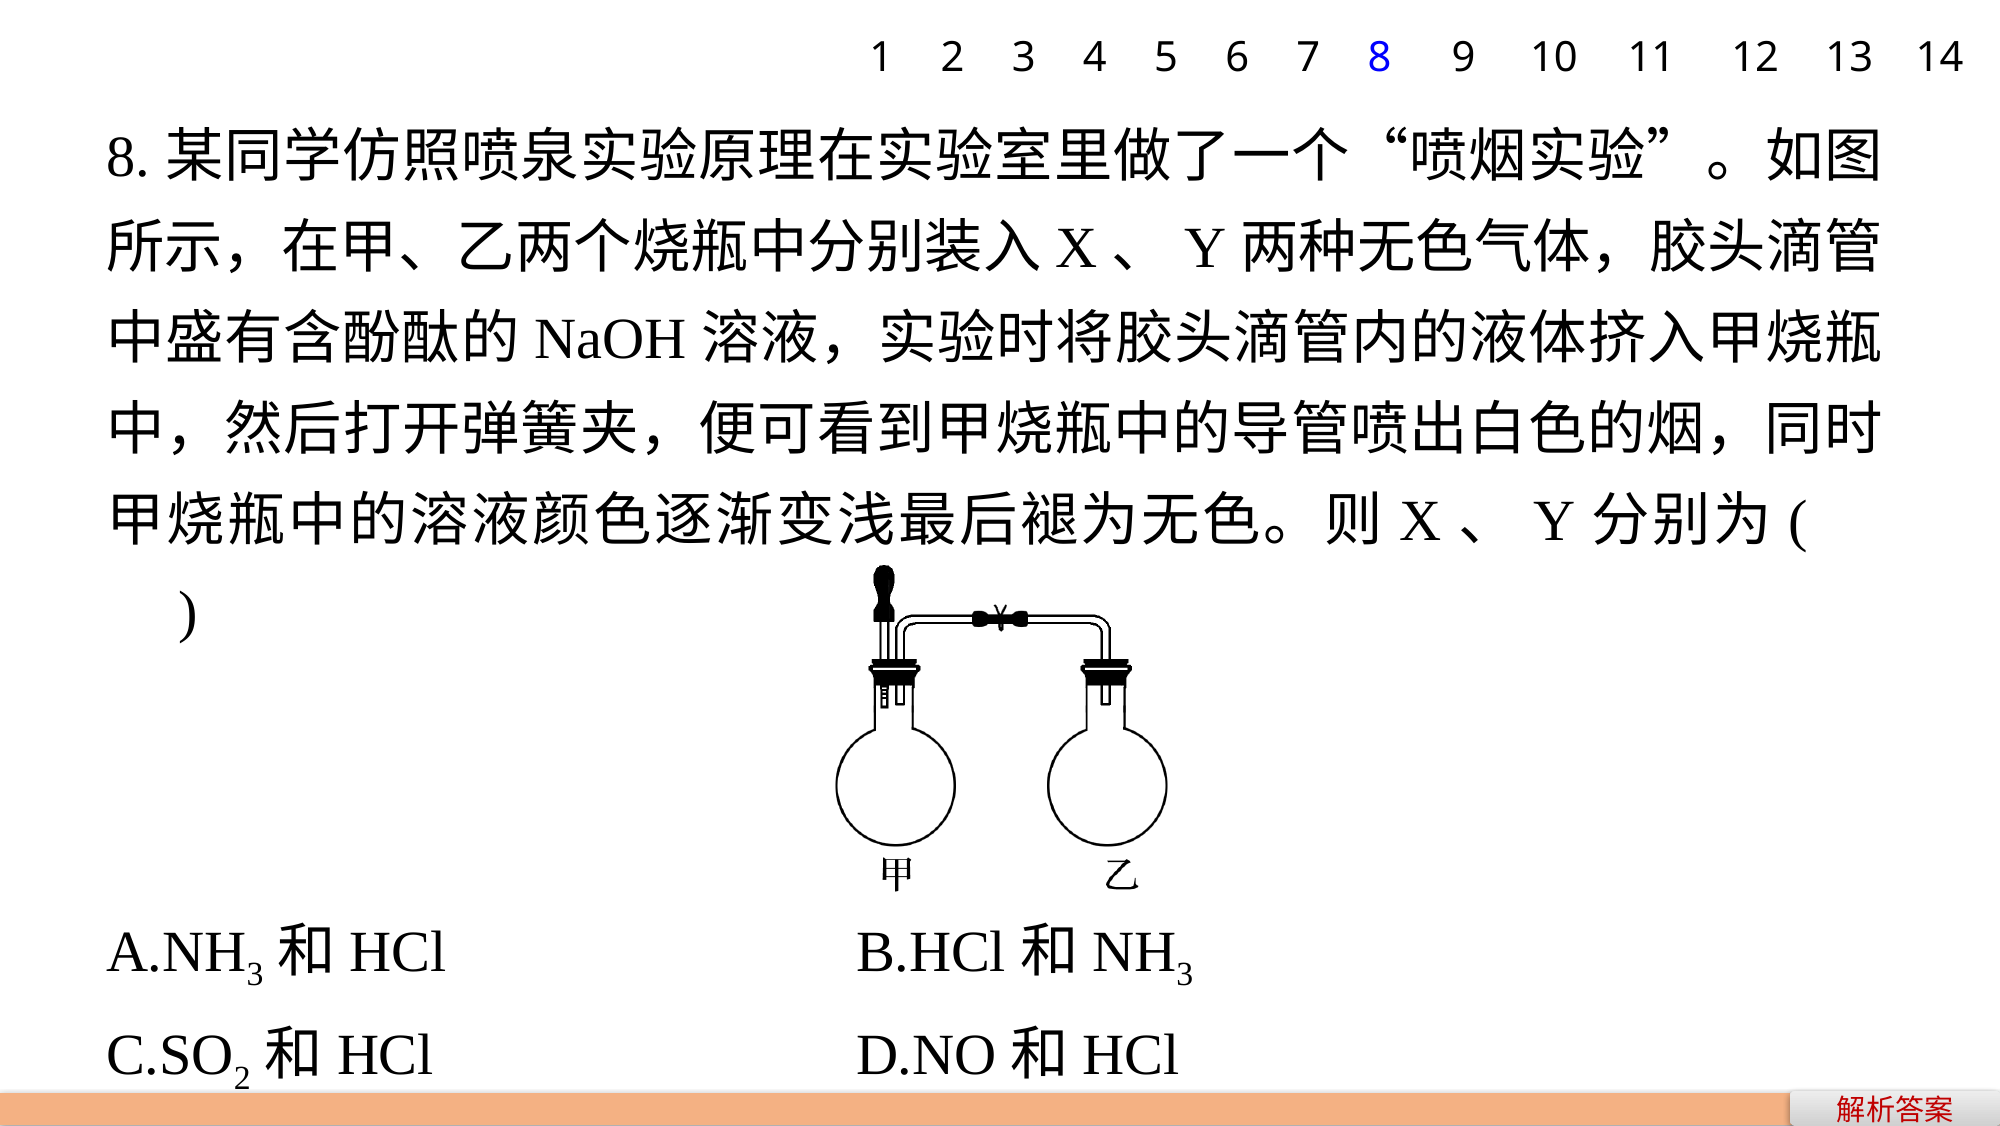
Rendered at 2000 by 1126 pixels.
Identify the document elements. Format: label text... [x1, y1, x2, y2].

text_box 6 [1210, 7, 1270, 102]
text_box 9 [1423, 7, 1496, 102]
text_box A.NH3和HCl B.HCl和NH3 C.SO2和HCl D.NO和HCl [91, 881, 1898, 1092]
text_box 13 [1811, 7, 1894, 102]
text_box 8 [1352, 7, 1412, 102]
text_box 解析答案 [1788, 1089, 2000, 1126]
text_box 10 [1507, 7, 1599, 102]
text_box 12 [1707, 7, 1800, 102]
text_box 8.某同学仿照喷泉实验原理在实验室里做了一个“喷烟实验”。如图所示，在甲、乙两个烧瓶中分别装入X、Y两种无色气体，胶头滴管中盛有含酚酞的NaOH溶液，实验时将胶头滴管内的液体挤入甲烧瓶中，然后打开弹簧夹，便可看到甲烧瓶中的导管喷出白色的烟，同时甲烧瓶中的溶液颜色逐渐变浅最后褪为无色。则X、Y分别为( ) [91, 90, 1898, 651]
text_box 5 [1139, 7, 1199, 102]
text_box 14 [1905, 7, 1984, 102]
text_box 2 [925, 7, 985, 102]
text_box 4 [1067, 7, 1127, 102]
text_box 7 [1281, 7, 1341, 102]
text_box [0, 1092, 1787, 1126]
text_box 1 [854, 7, 914, 102]
text_box 3 [996, 7, 1056, 102]
text_box 11 [1610, 7, 1696, 102]
picture [825, 558, 1182, 903]
